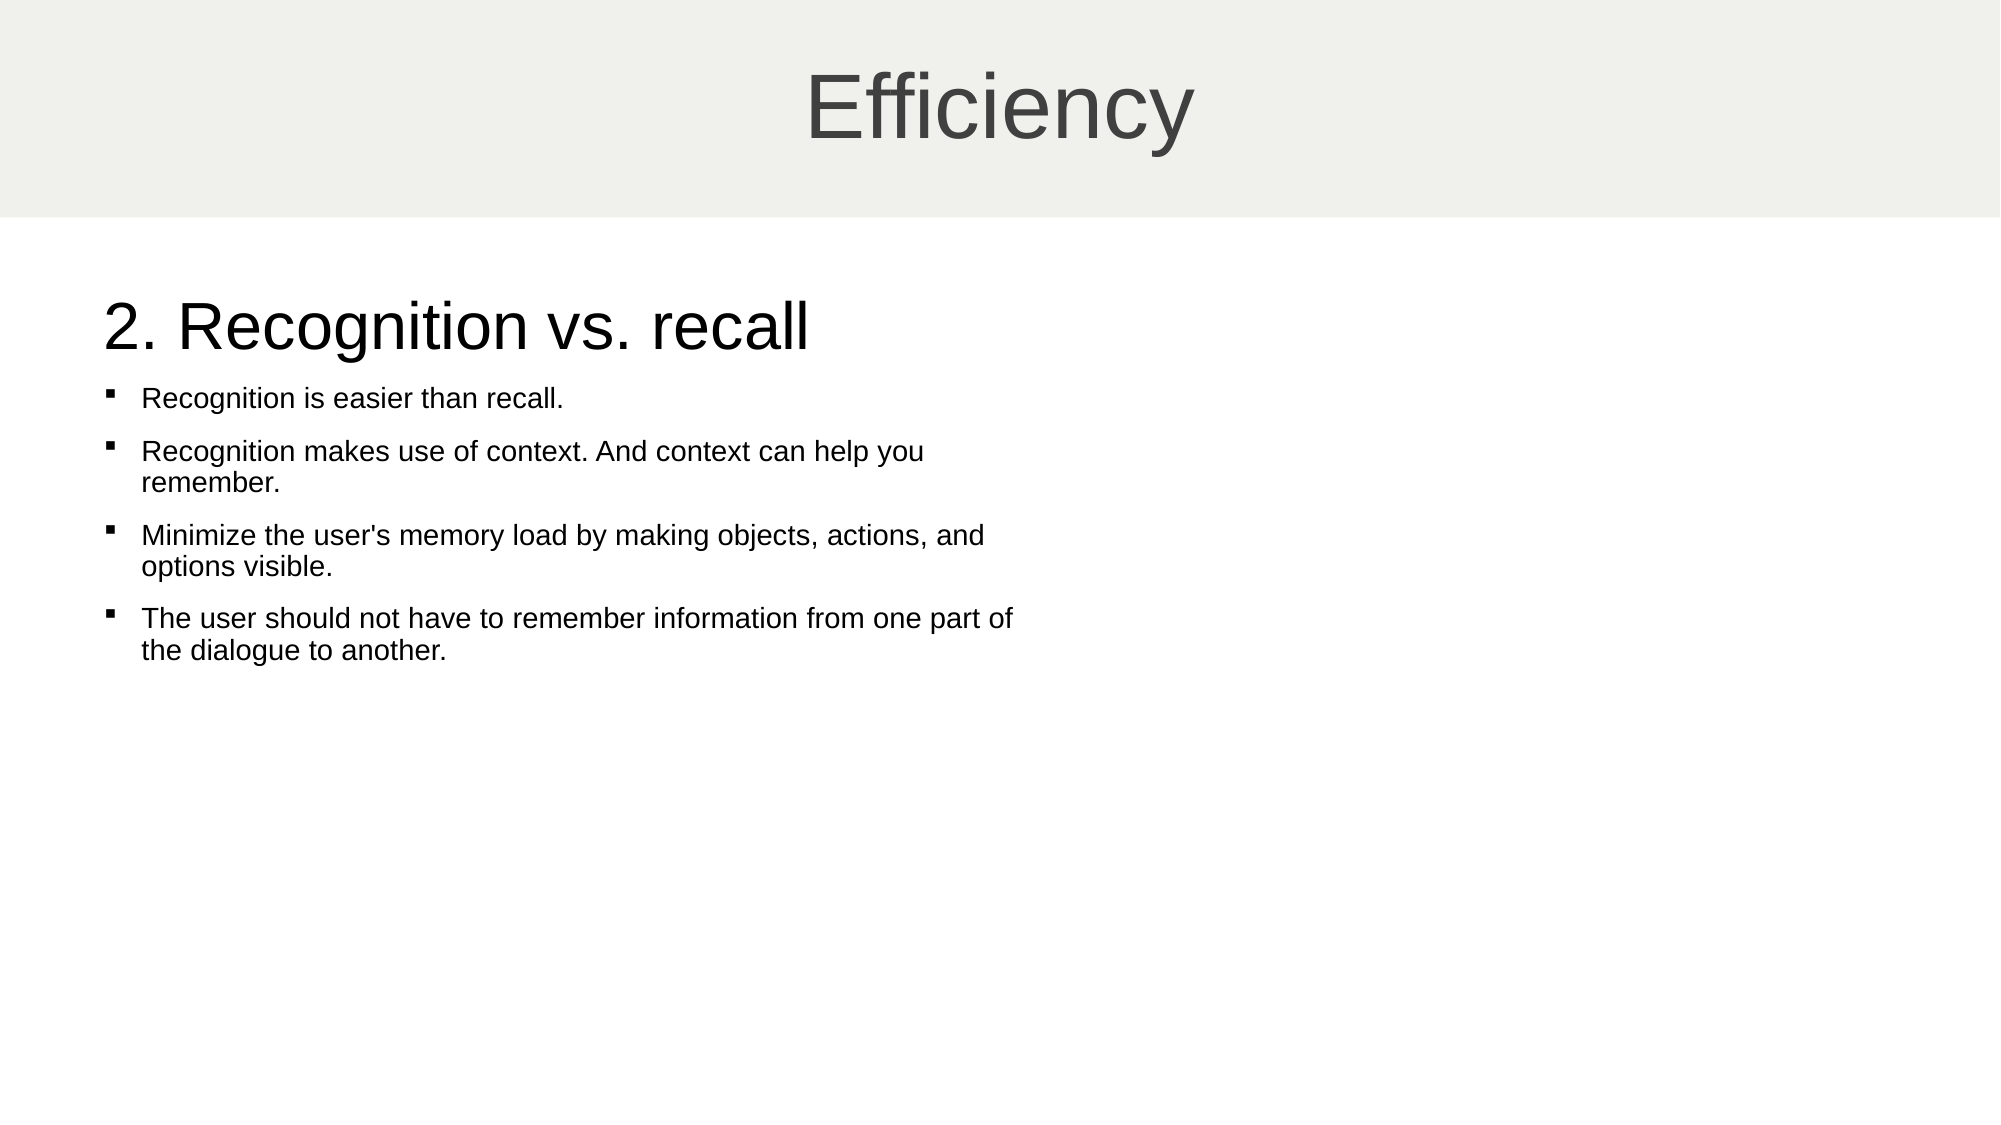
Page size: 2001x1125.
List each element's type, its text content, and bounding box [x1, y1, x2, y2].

title Efficiency [0, 0, 2000, 218]
list 2. Recognition vs. recall Recognition is easier than recall. Recognition makes use of context. And context can help you remember. Minimize the user's memory load by making objects, actions, and options visible. The user should not have to remember information from one part of the dialogue to another. [89, 259, 1056, 1077]
